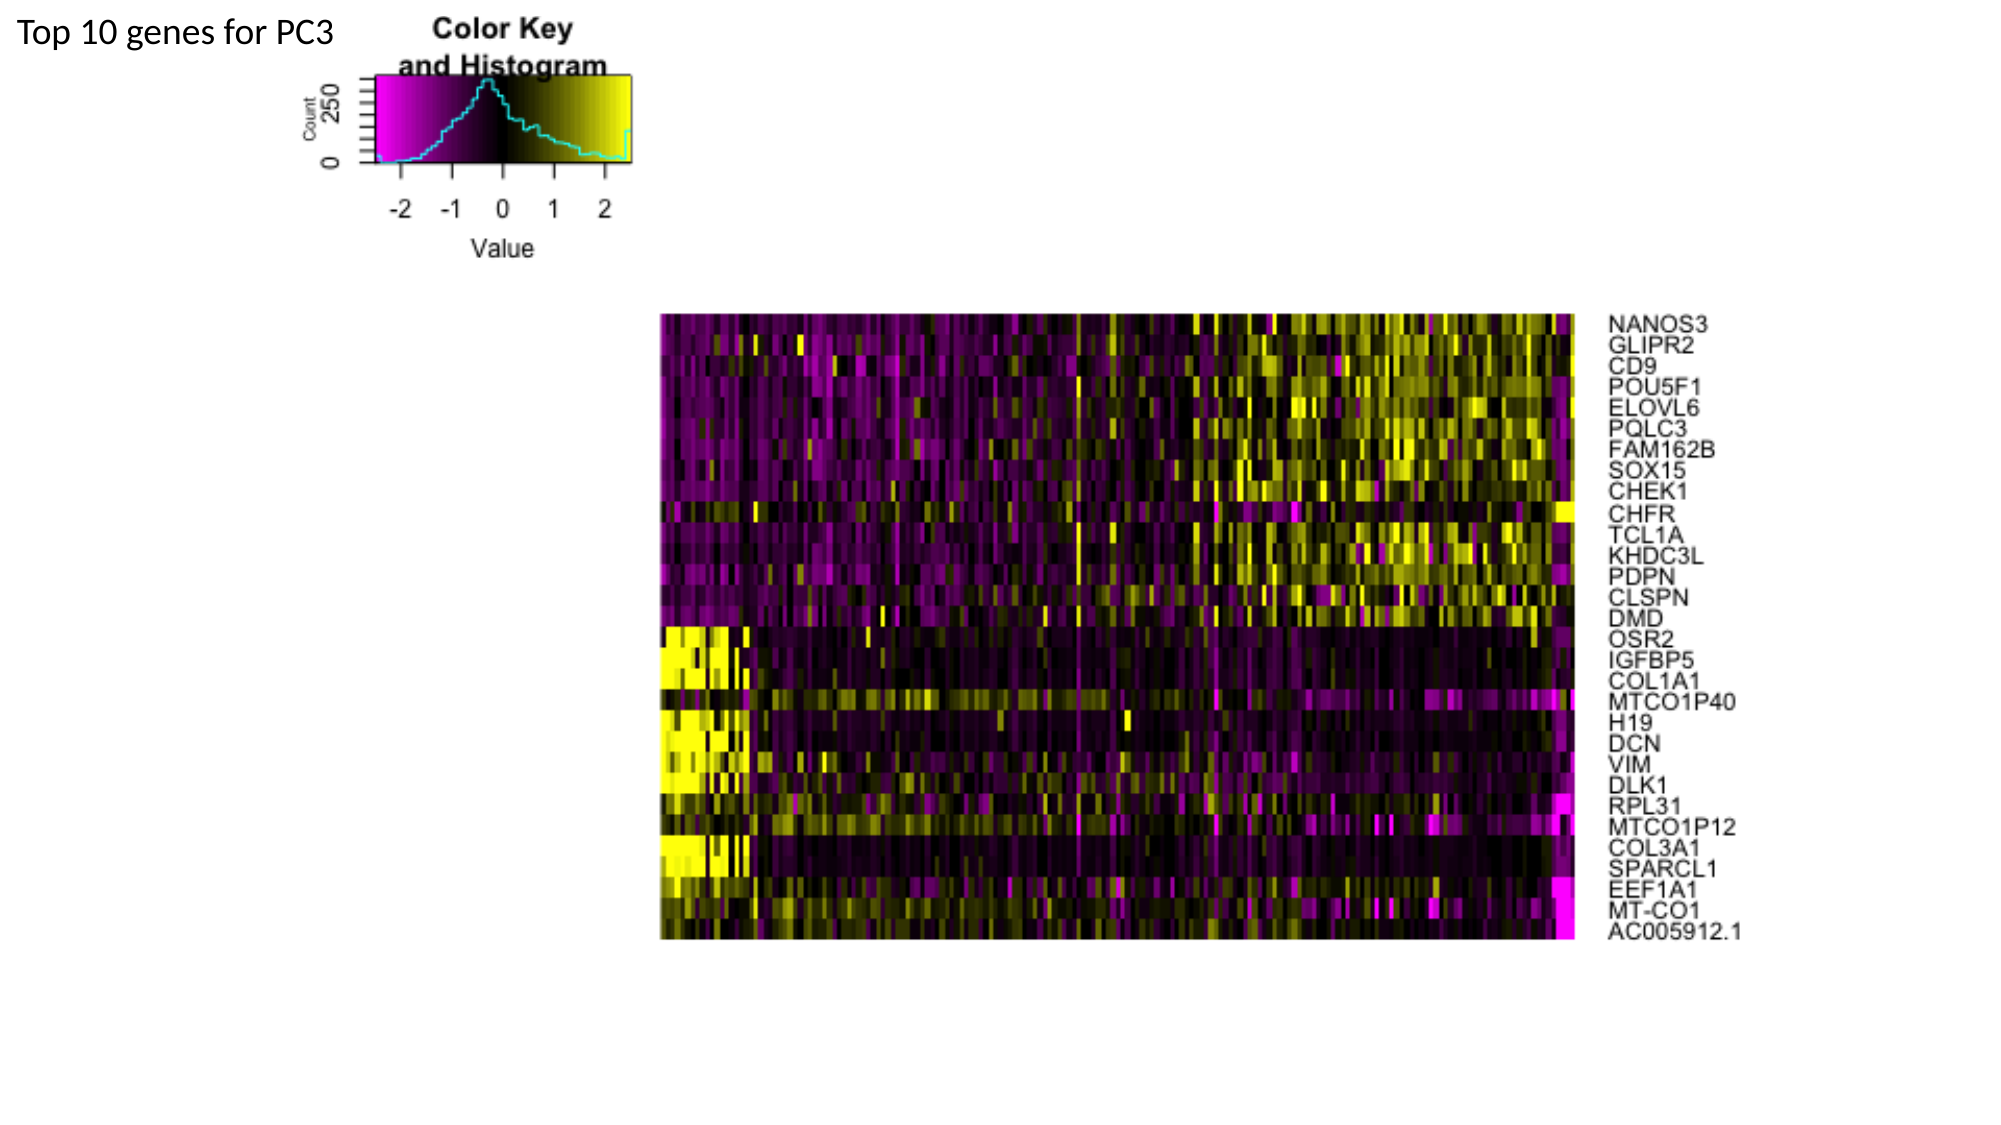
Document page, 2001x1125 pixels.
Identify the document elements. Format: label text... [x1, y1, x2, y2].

text_box Top 10 genes for PC3 [2, 0, 350, 60]
picture [256, 16, 1742, 1107]
